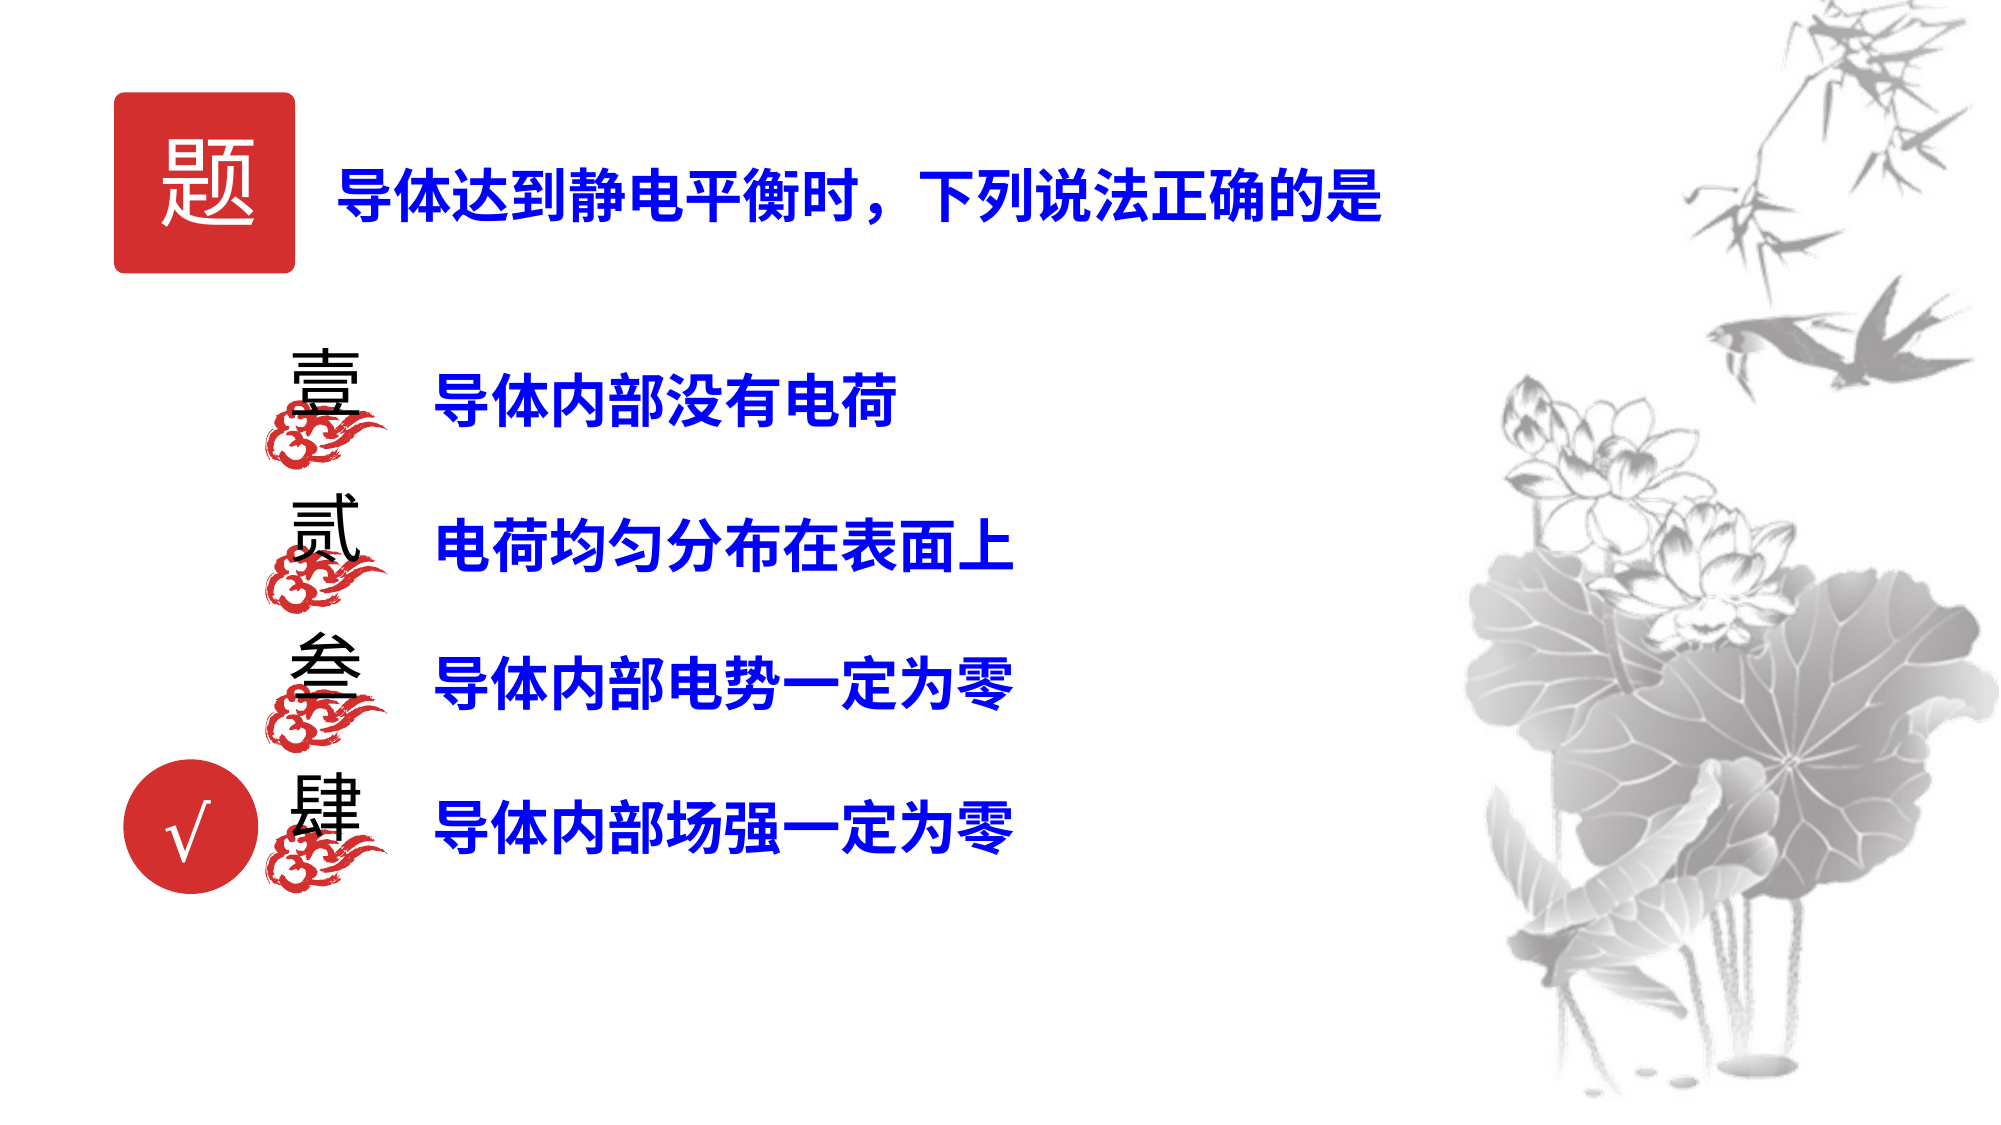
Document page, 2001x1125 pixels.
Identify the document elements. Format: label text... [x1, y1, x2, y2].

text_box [265, 753, 1518, 894]
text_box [114, 92, 296, 274]
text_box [265, 473, 1470, 612]
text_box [265, 612, 1500, 753]
text_box 导体达到静电平衡时，下列说法正确的是 [320, 116, 1659, 237]
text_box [265, 329, 1470, 471]
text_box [123, 759, 259, 894]
picture [1446, 0, 1999, 1125]
